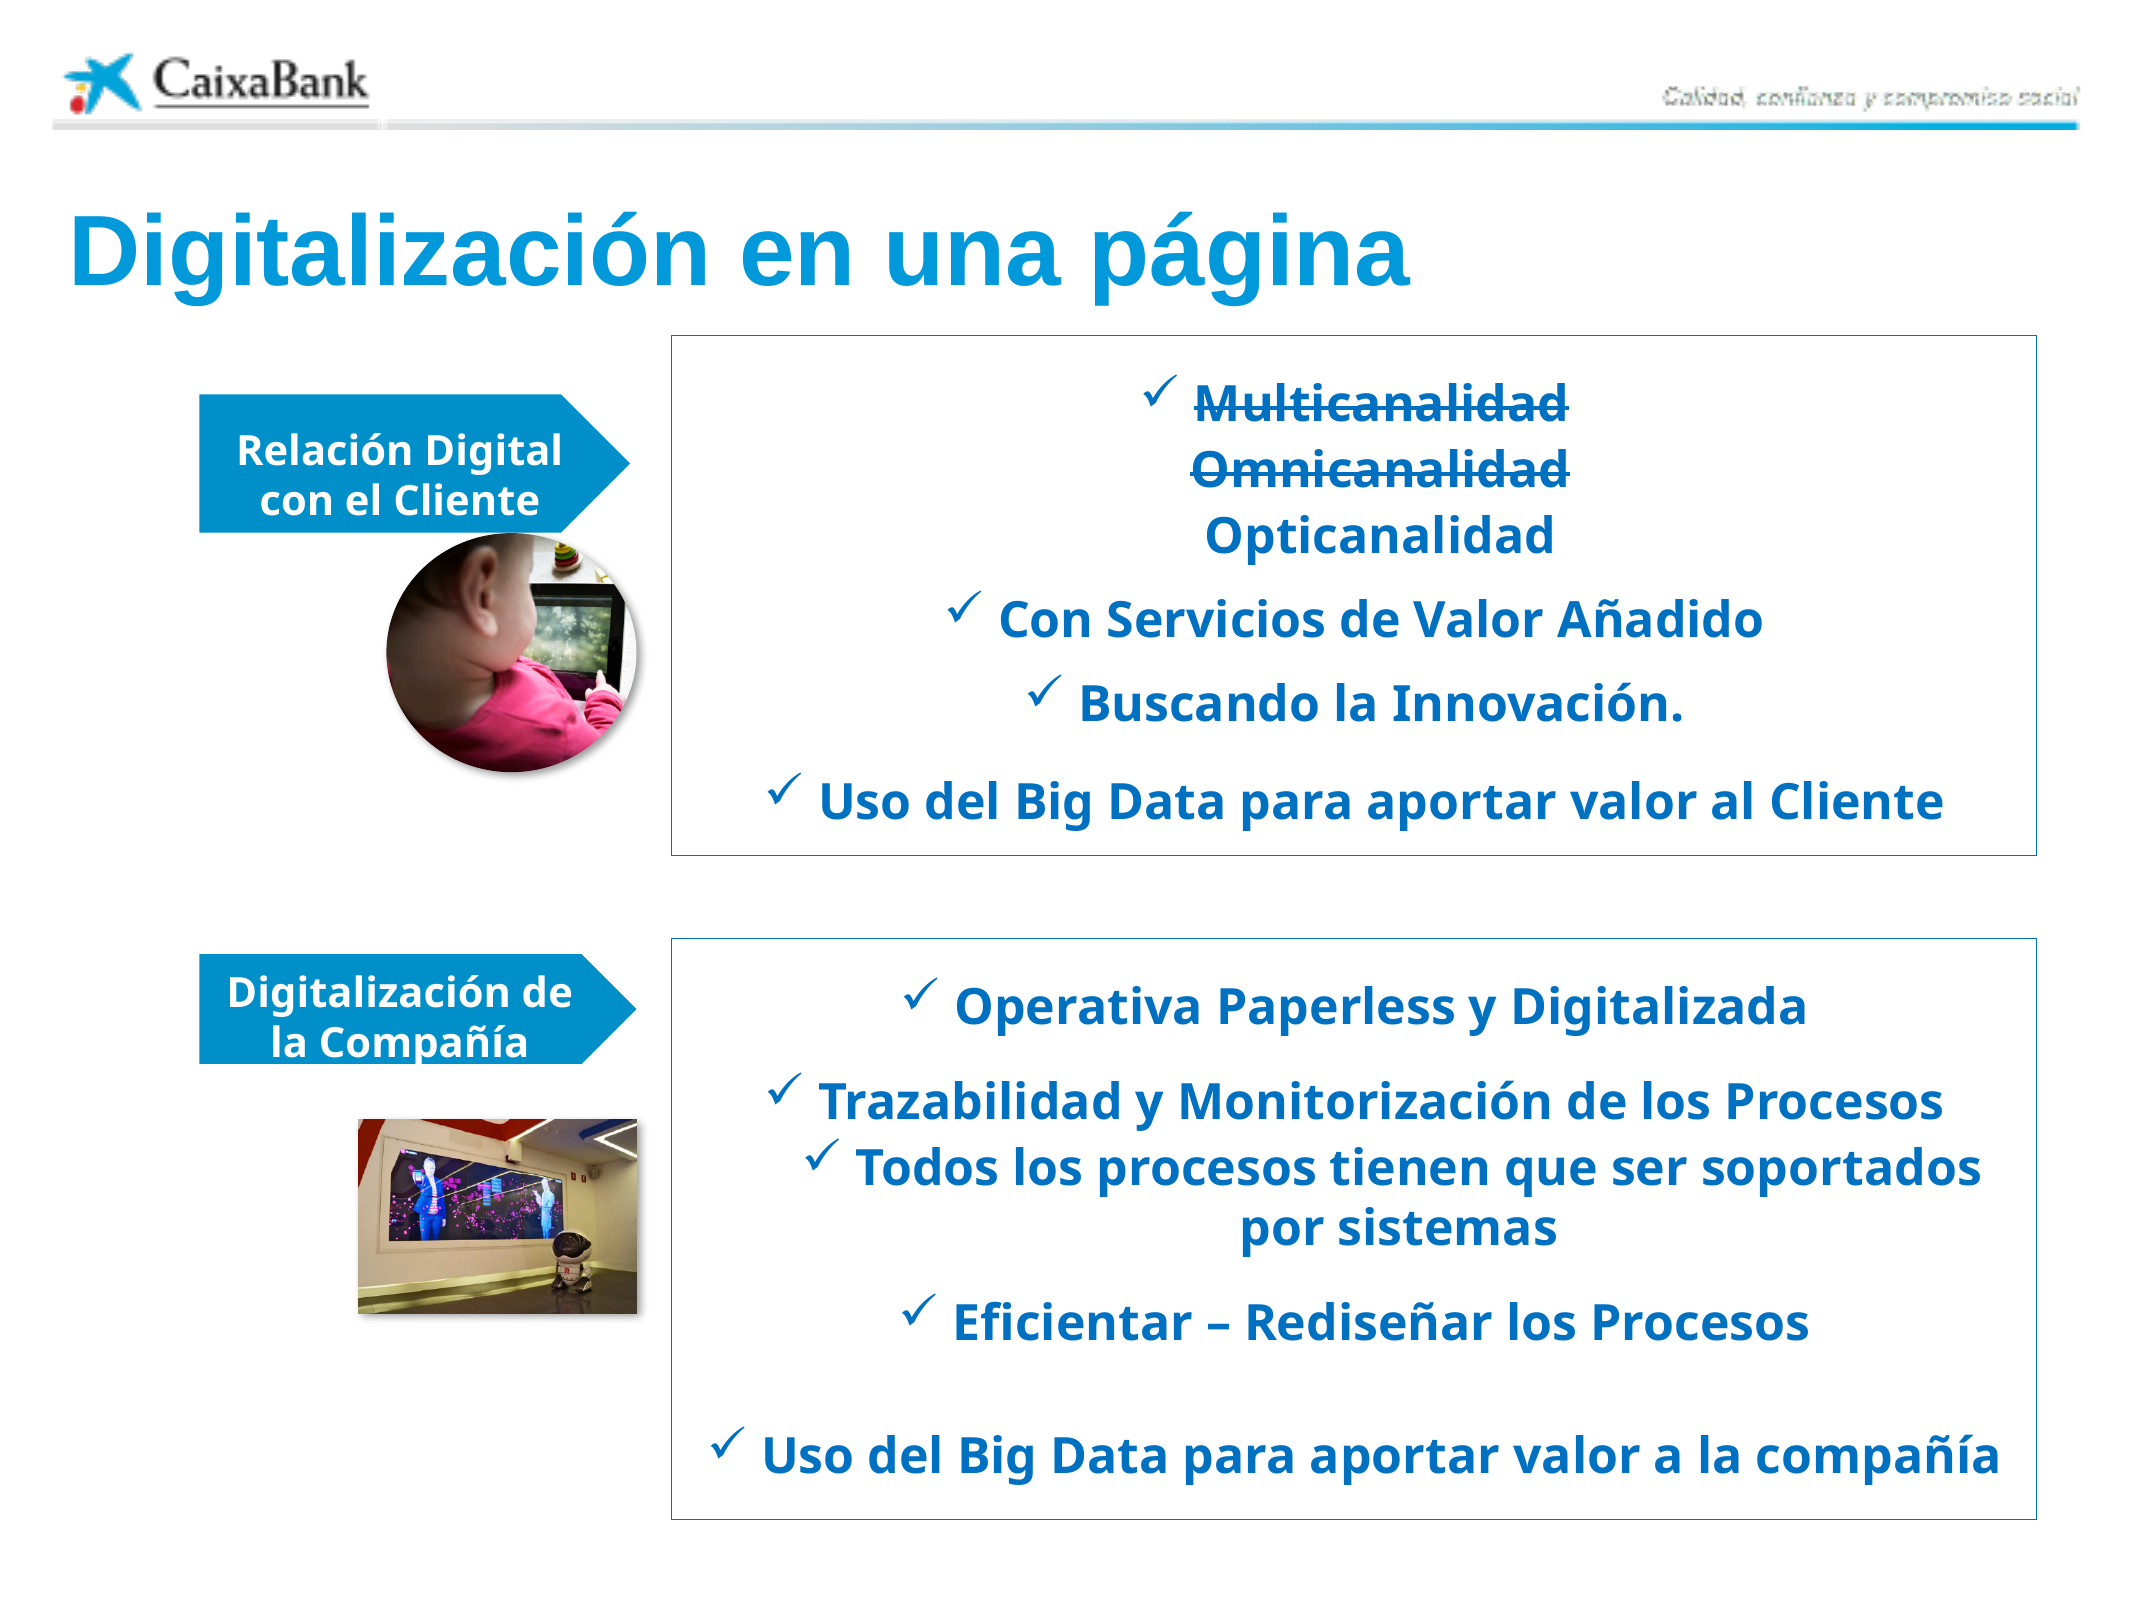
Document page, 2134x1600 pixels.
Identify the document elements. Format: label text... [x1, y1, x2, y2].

text_box Multicanalidad Omnicanalidad Opticanalidad Con Servicios de Valor Añadido Buscando la Innovación. Uso del Big Data para aportar valor al Cliente [671, 335, 2037, 856]
picture [386, 532, 637, 773]
picture [50, 52, 2102, 130]
text_box Digitalización en una página [59, 190, 1448, 316]
text_box Operativa Paperless y Digitalizada Trazabilidad y Monitorización de los Procesos Todos los procesos tienen que ser soportados por sistemas Eficientar – Rediseñar los Procesos Uso del Big Data para aportar valor a la compañía [671, 938, 2037, 1520]
picture [358, 1119, 637, 1314]
text_box [199, 394, 631, 533]
text_box Digitalización de la Compañía [211, 958, 589, 1000]
text_box Relación Digital con el Cliente [211, 416, 589, 458]
text_box [199, 954, 637, 1064]
